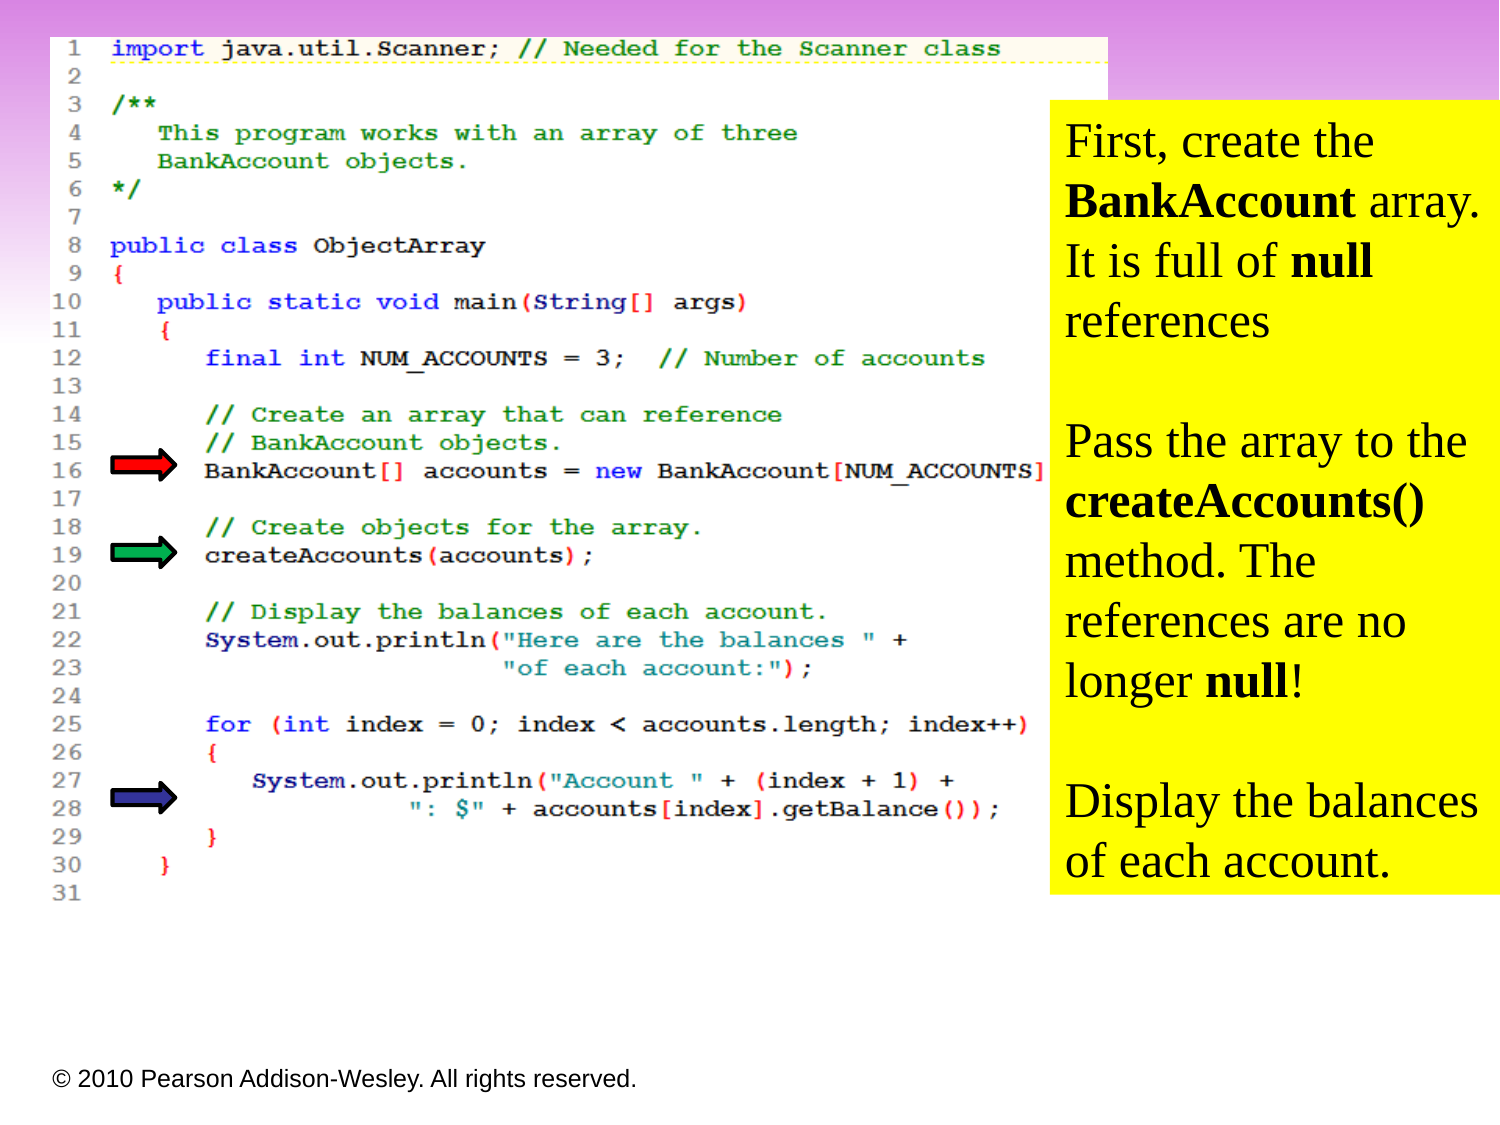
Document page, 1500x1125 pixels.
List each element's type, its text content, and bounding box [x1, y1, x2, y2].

text_box First, create the BankAccount array. It is full of null references Pass the array to the createAccounts() method. The references are no longer null! Display the balances of each account. [1112, 99, 1500, 895]
picture [49, 37, 1108, 907]
